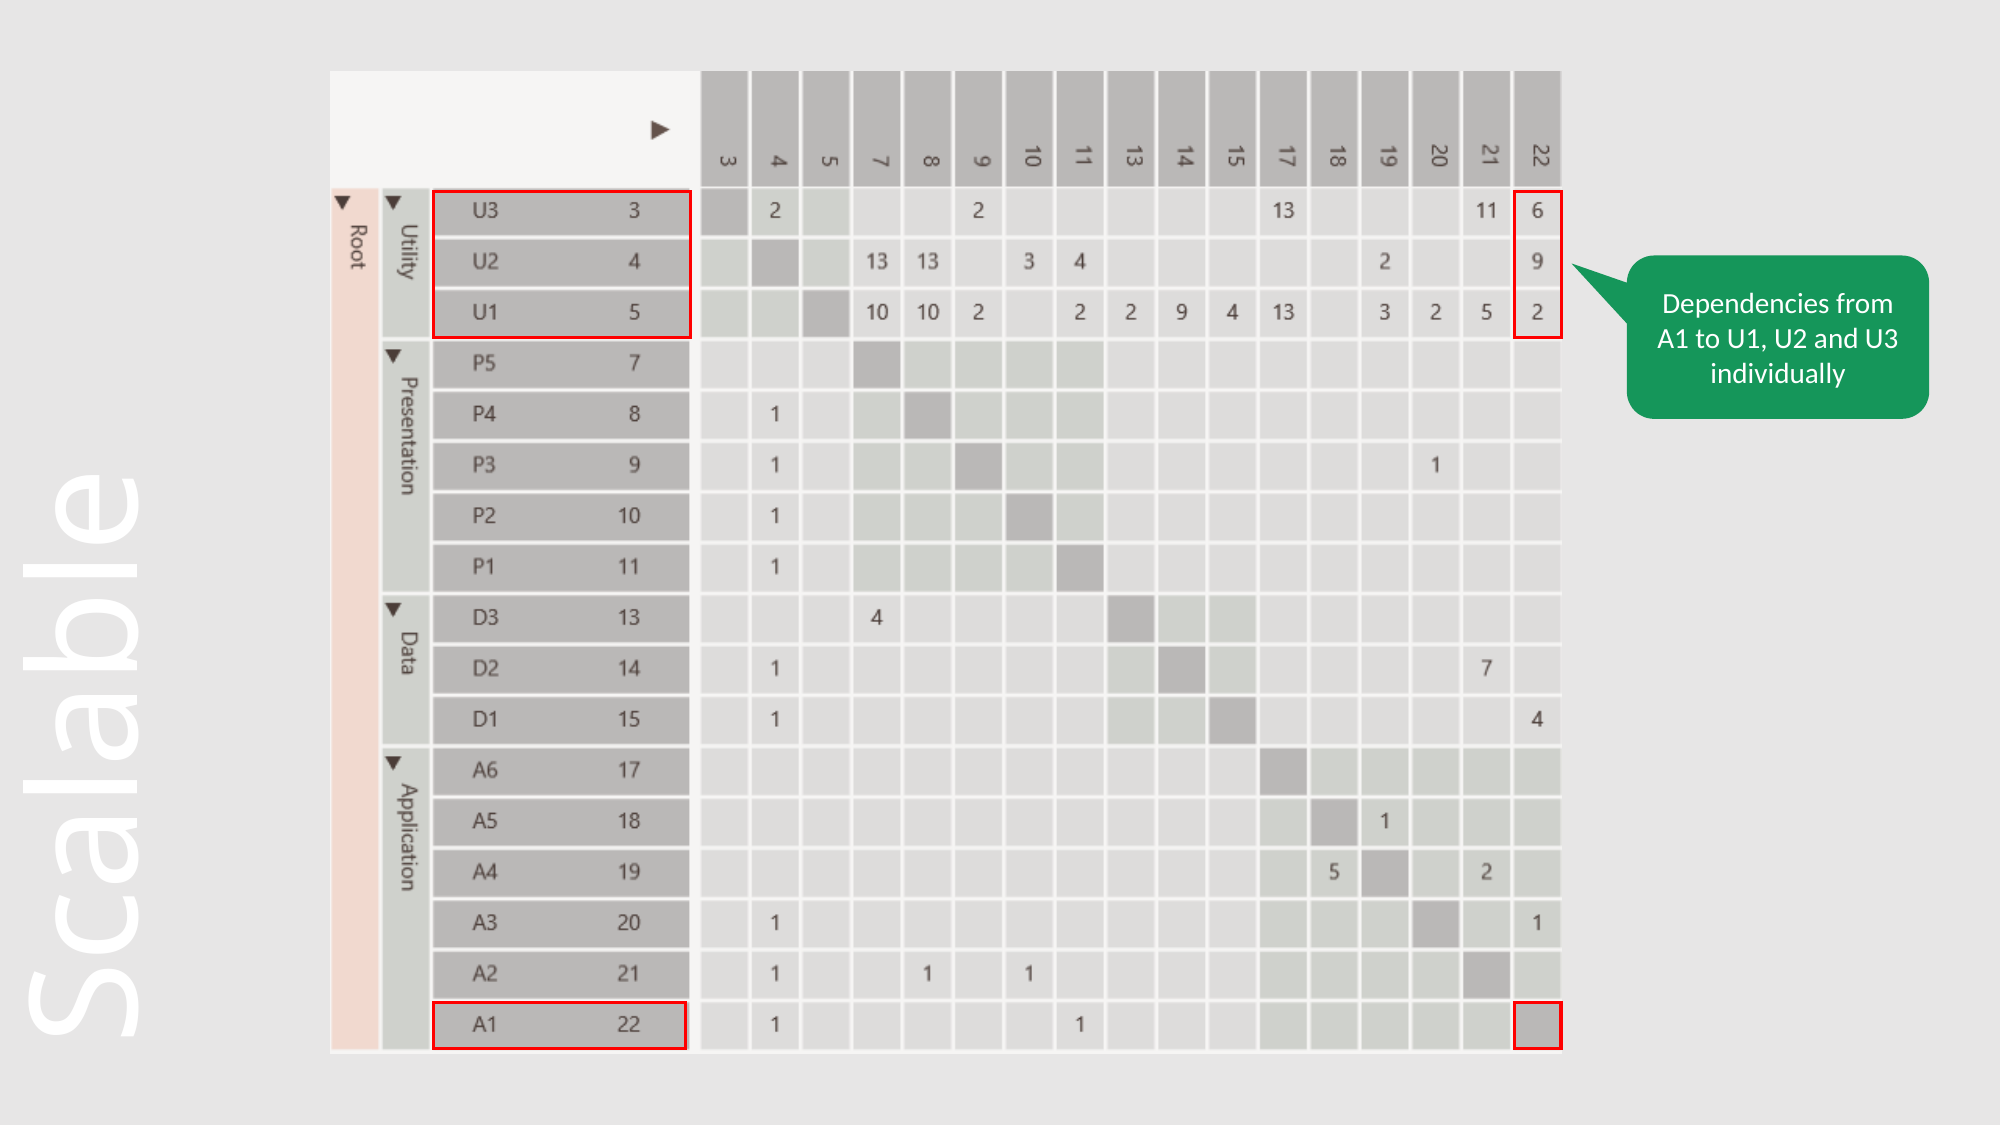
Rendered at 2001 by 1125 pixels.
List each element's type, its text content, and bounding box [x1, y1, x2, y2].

text_box Dependencies from A1 to U1, U2 and U3 individually [1571, 254, 1930, 420]
text_box Scalable [0, 0, 190, 1125]
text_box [433, 191, 1562, 1049]
picture [330, 71, 1562, 1054]
